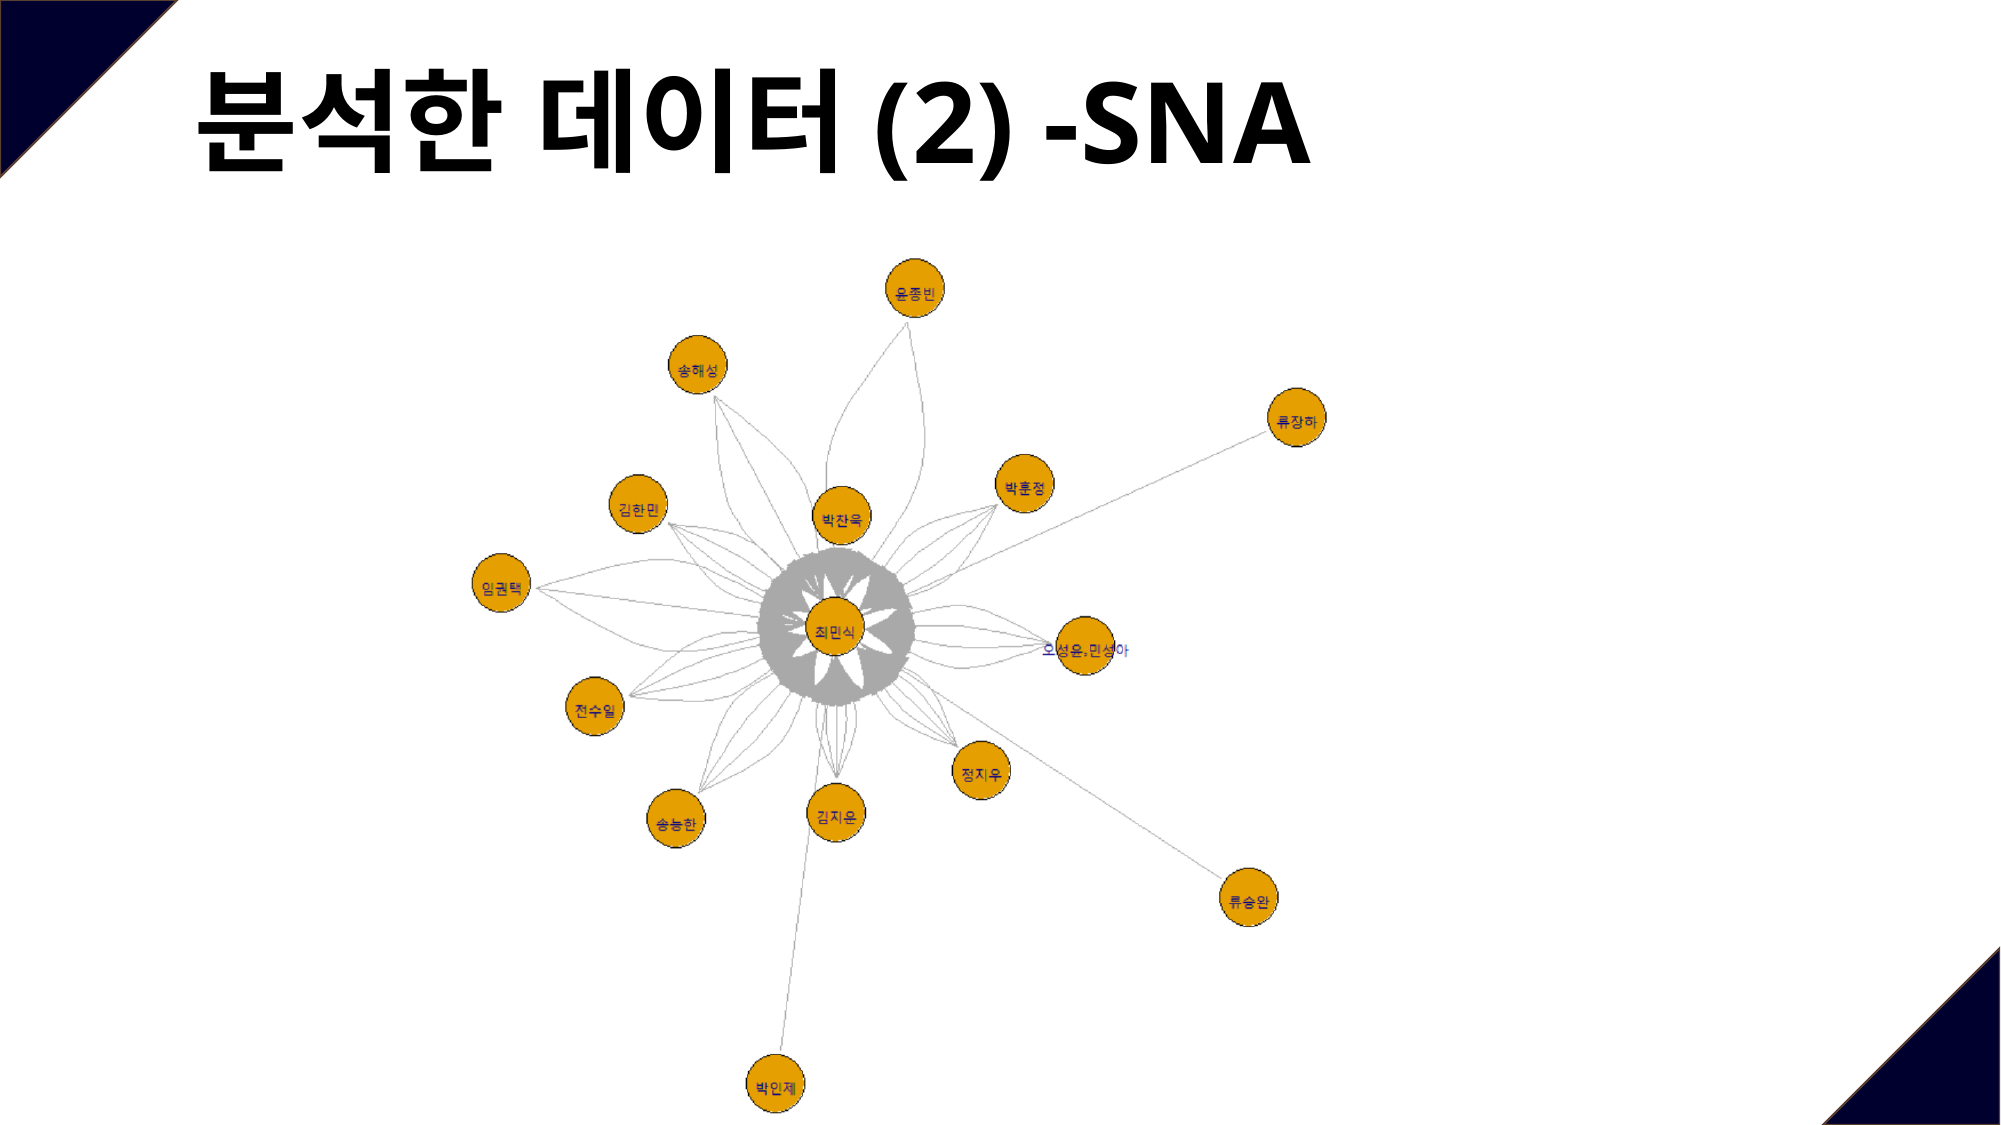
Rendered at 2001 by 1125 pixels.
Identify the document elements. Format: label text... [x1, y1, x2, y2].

picture [456, 246, 1341, 1125]
text_box 분석한 데이터(2) -SNA [179, 43, 1563, 193]
